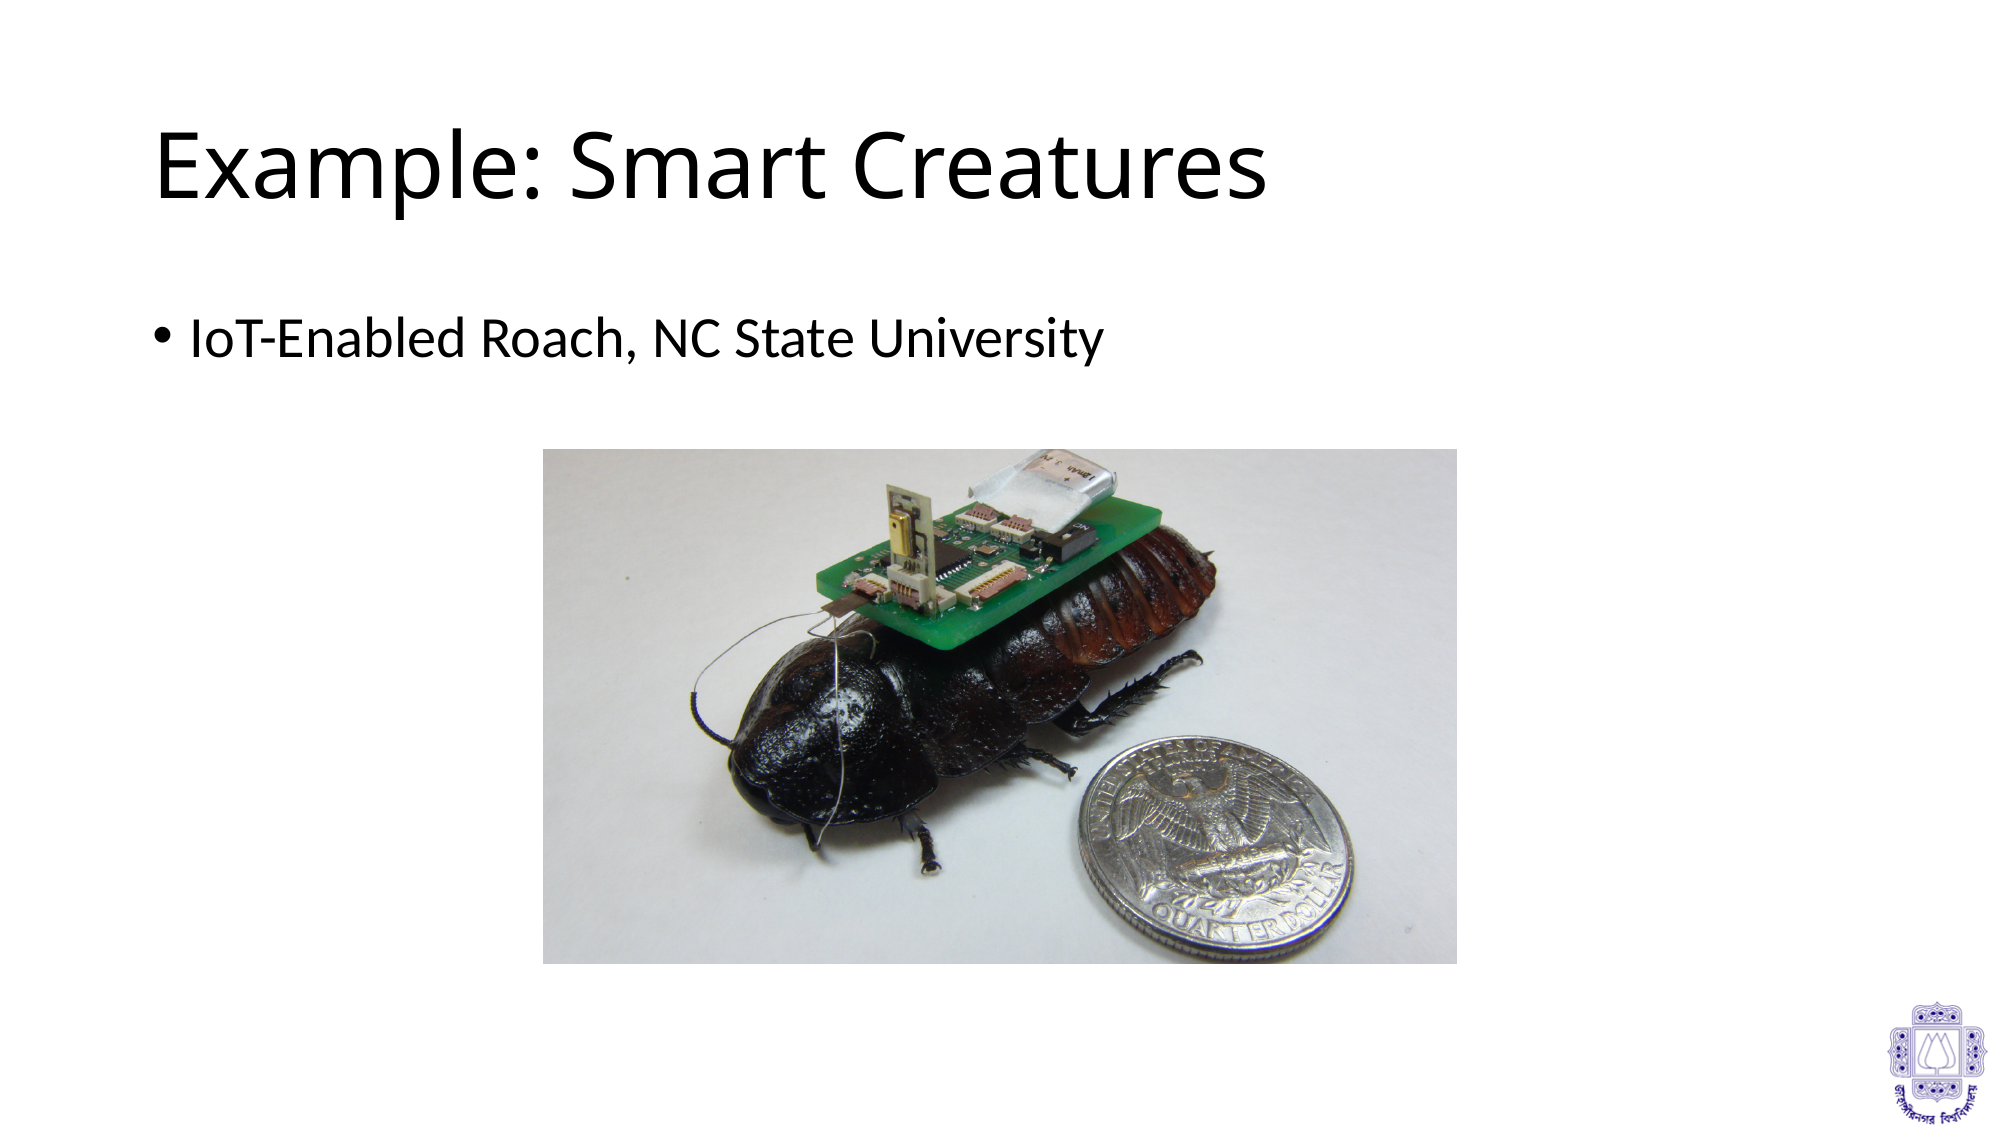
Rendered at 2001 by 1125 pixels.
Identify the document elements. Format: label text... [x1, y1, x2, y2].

picture [543, 449, 1457, 964]
list IoT-Enabled Roach, NC State University [137, 299, 1863, 1014]
picture [1887, 1001, 1988, 1125]
title Example: Smart Creatures [137, 59, 1863, 278]
